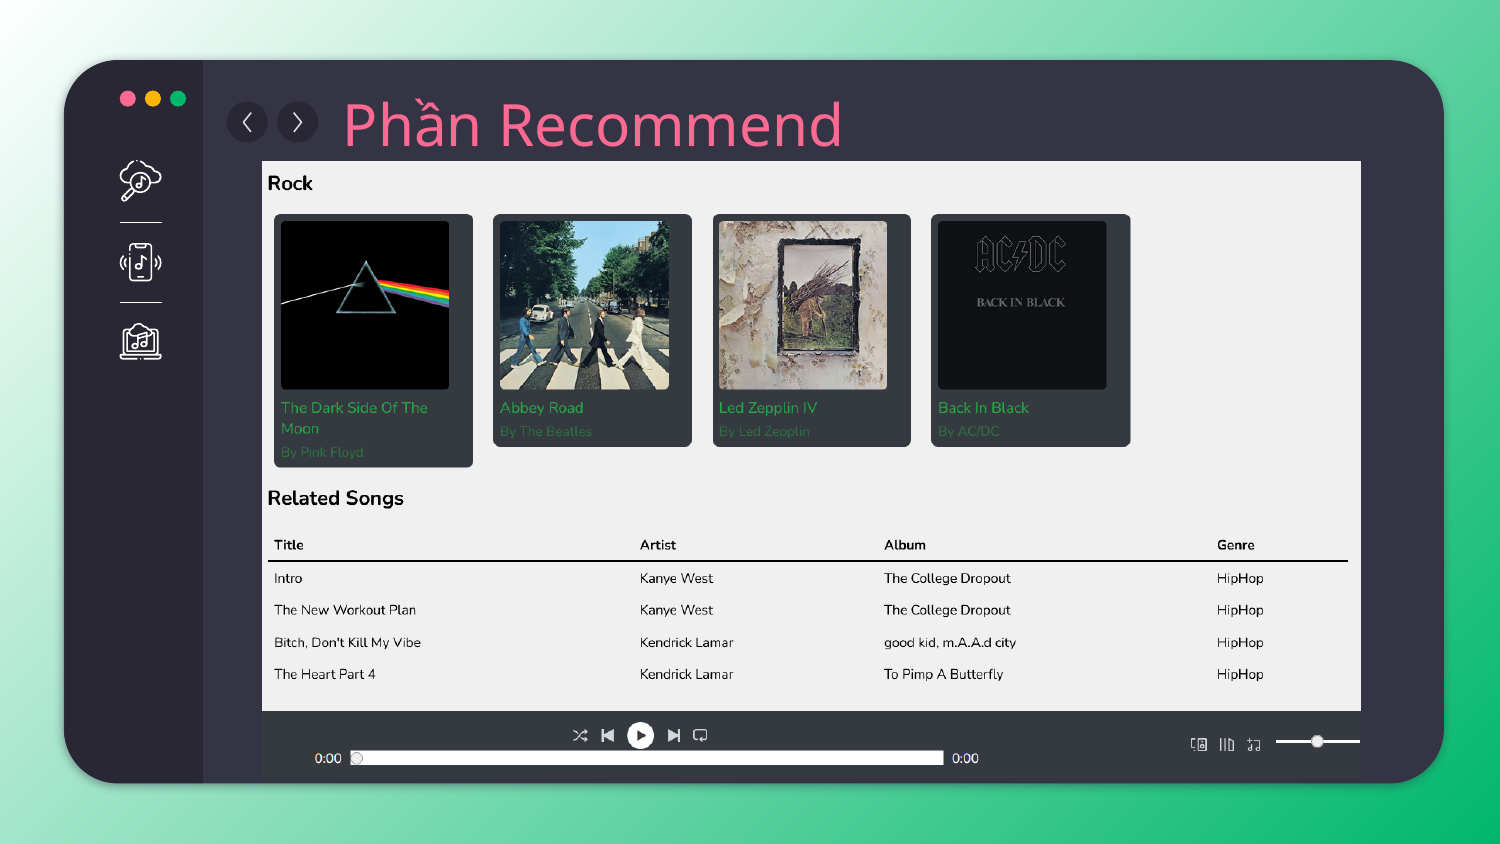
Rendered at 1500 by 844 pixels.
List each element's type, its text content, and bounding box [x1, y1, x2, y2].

title Phần Recommend [327, 88, 1382, 167]
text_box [118, 90, 319, 360]
picture [261, 161, 1361, 778]
